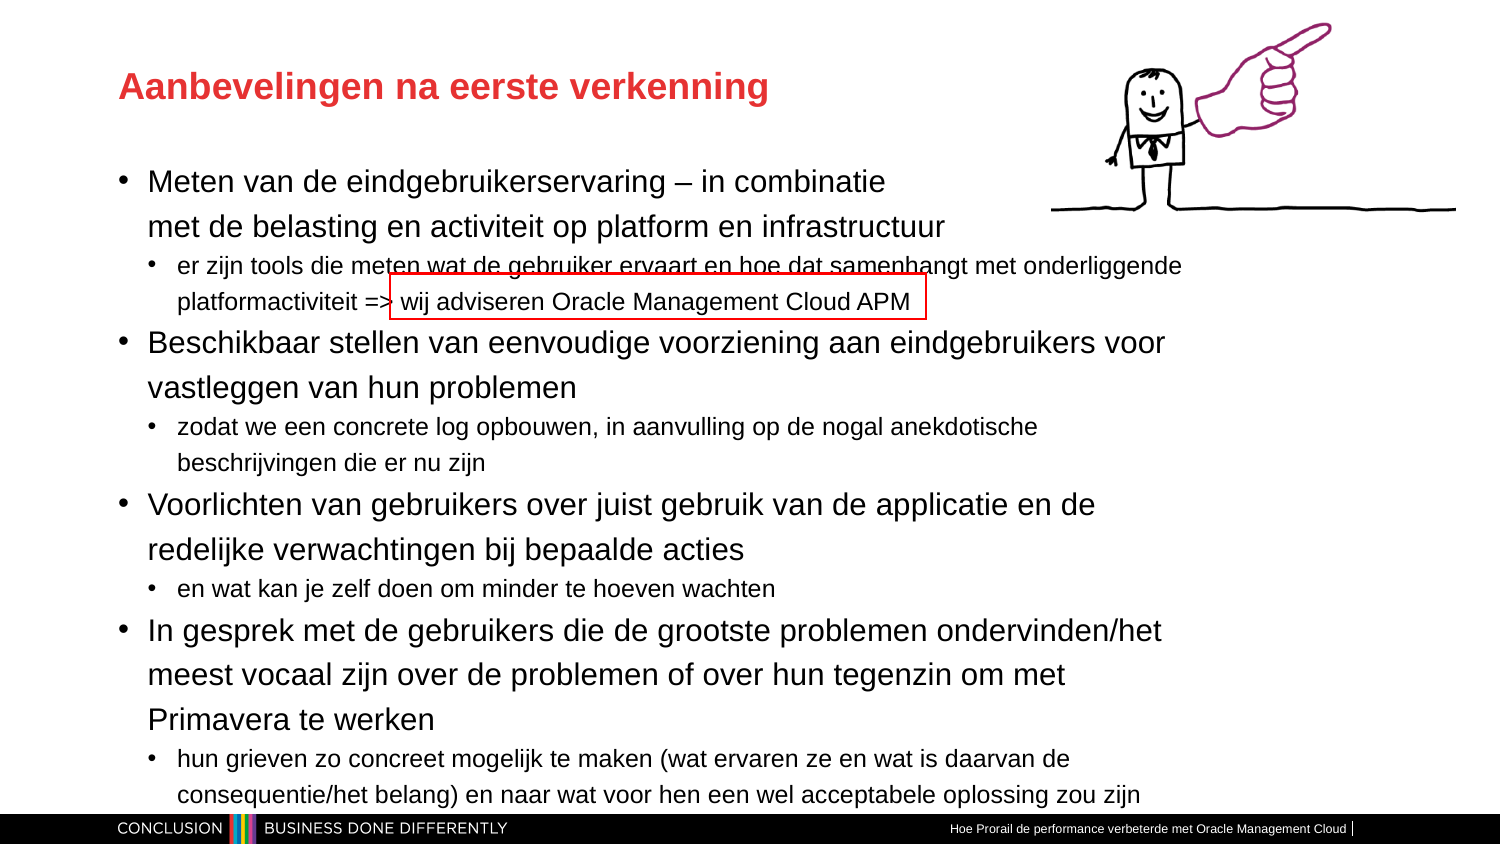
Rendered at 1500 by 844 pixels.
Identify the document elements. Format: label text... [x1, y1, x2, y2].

footer Hoe Prorail de performance verbeterde met Oracle Management Cloud [814, 820, 1347, 839]
picture [0, 814, 236, 844]
picture [1051, 13, 1456, 216]
text_box [389, 272, 927, 320]
title Aanbevelingen na eerste verkenning [118, 47, 1051, 130]
list Meten van de eindgebruikerservaring – in combinatie met de belasting en activiteit op platform en infrastructuur er zijn tools die meten wat de gebruiker ervaart en hoe dat samenhangt met onderliggende platformactiviteit => wij adviseren Oracle Management Cloud APM Beschikbaar stellen van eenvoudige voorziening aan eindgebruikers voor vastleggen van hun problemen zodat we een concrete log opbouwen, in aanvulling op de nogal anekdotische beschrijvingen die er nu zijn Voorlichten van gebruikers over juist gebruik van de applicatie en de redelijke verwachtingen bij bepaalde acties en wat kan je zelf doen om minder te hoeven wachten In gesprek met de gebruikers die de grootste problemen ondervinden/het meest vocaal zijn over de problemen of over hun tegenzin om met Primavera te werken hun grieven zo concreet mogelijk te maken (wat ervaren ze en wat is daarvan de consequentie/het belang) en naar wat voor hen een wel acceptabele oplossing zou zijn [118, 153, 1205, 774]
picture [239, 814, 1500, 844]
